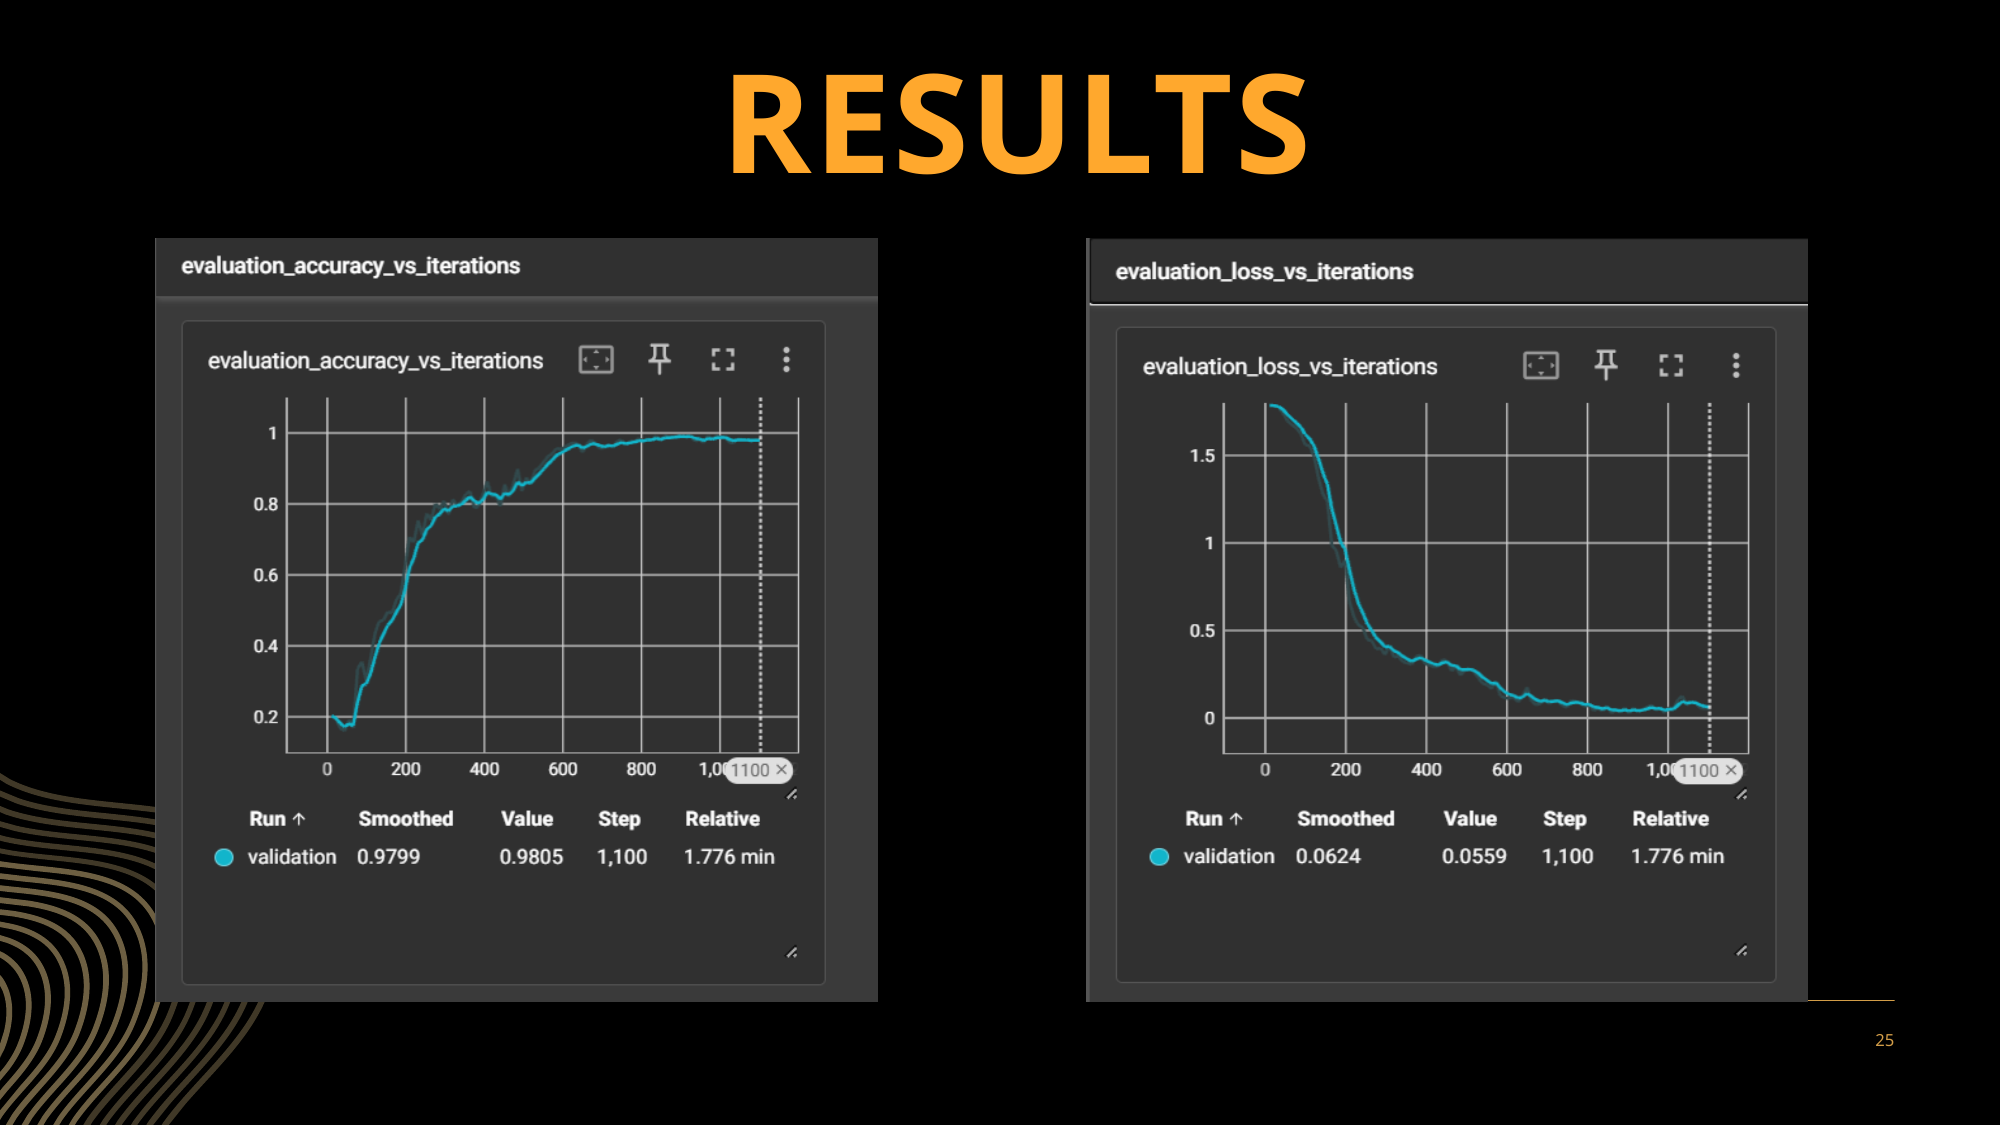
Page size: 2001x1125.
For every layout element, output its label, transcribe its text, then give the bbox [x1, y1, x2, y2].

slide_number 25 [1845, 1001, 1895, 1082]
picture [1085, 238, 1808, 1002]
title Results [221, 67, 1811, 212]
picture [155, 238, 878, 1002]
